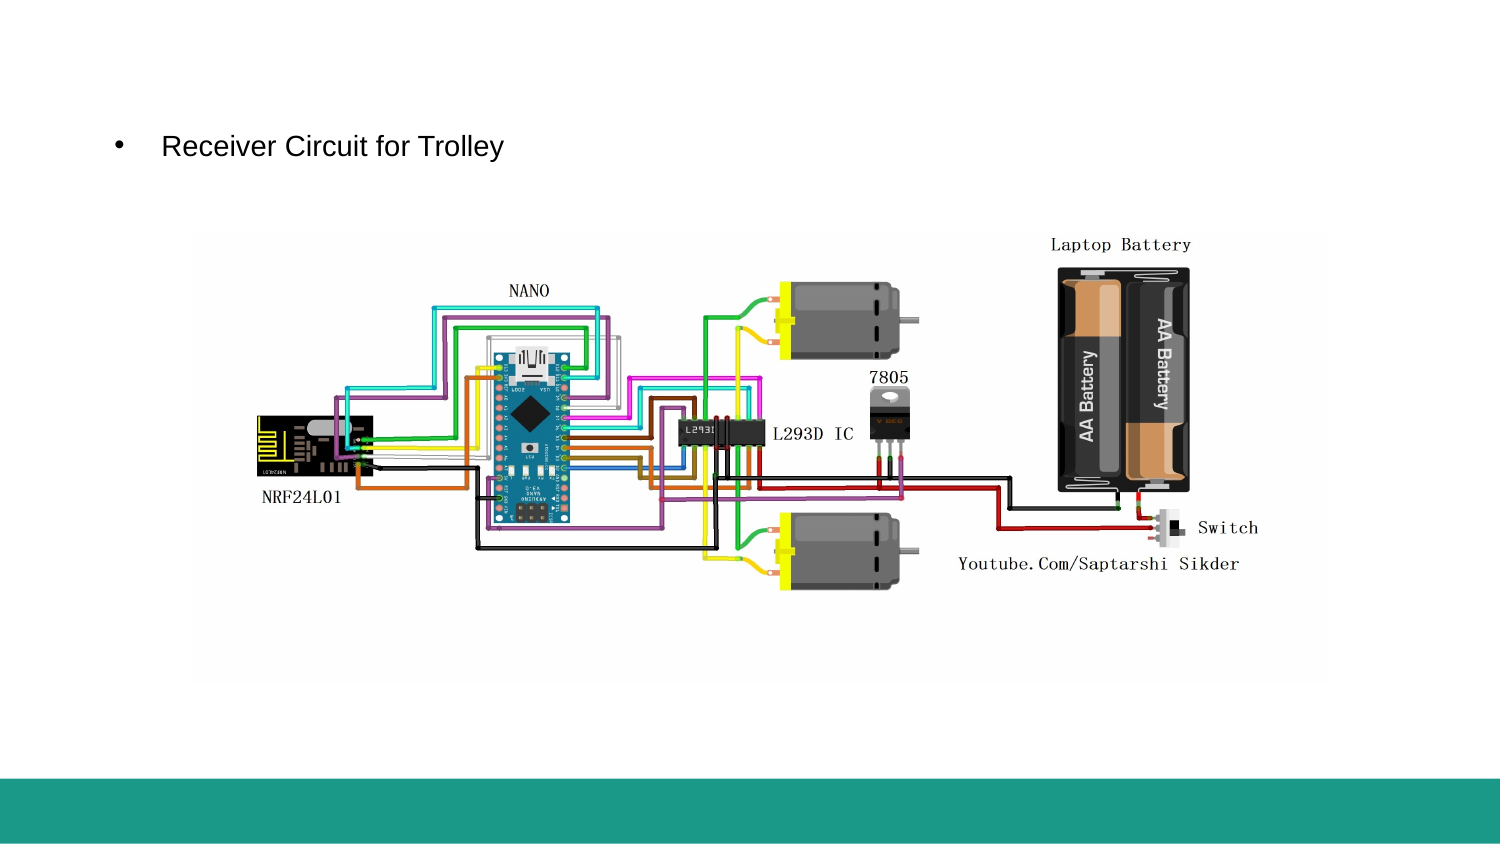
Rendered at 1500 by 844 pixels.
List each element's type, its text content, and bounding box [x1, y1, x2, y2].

picture [191, 230, 1328, 684]
text_box [0, 778, 1500, 844]
text_box Receiver Circuit for Trolley [99, 119, 559, 170]
